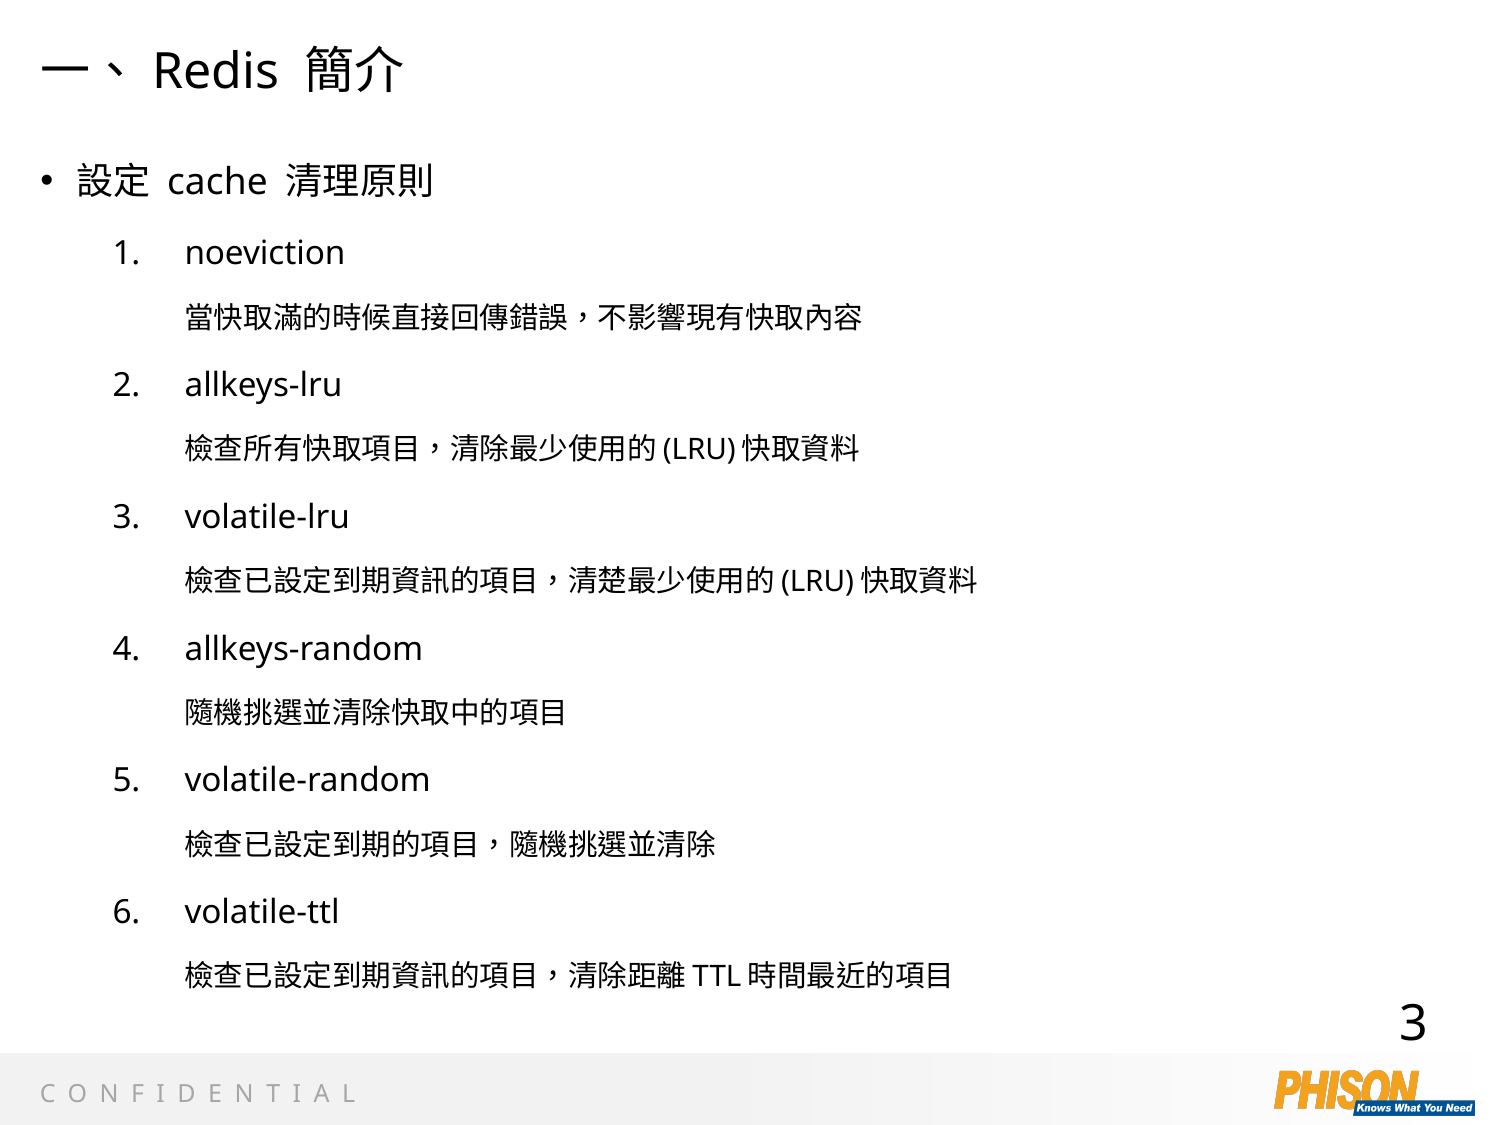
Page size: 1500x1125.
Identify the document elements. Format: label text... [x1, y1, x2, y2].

list 設定 cache 清理原則 noeviction 當快取滿的時候直接回傳錯誤，不影響現有快取內容 allkeys-lru 檢查所有快取項目，清除最少使用的(LRU)快取資料 volatile-lru 檢查已設定到期資訊的項目，清楚最少使用的(LRU)快取資料 allkeys-random 隨機挑選並清除快取中的項目 volatile-random 檢查已設定到期的項目，隨機挑選並清除 volatile-ttl 檢查已設定到期資訊的項目，清除距離TTL時間最近的項目 [25, 154, 1475, 1008]
picture [1274, 1070, 1475, 1116]
slide_number 3 [1105, 982, 1443, 1043]
title 一、Redis 簡介 [25, 20, 1475, 125]
